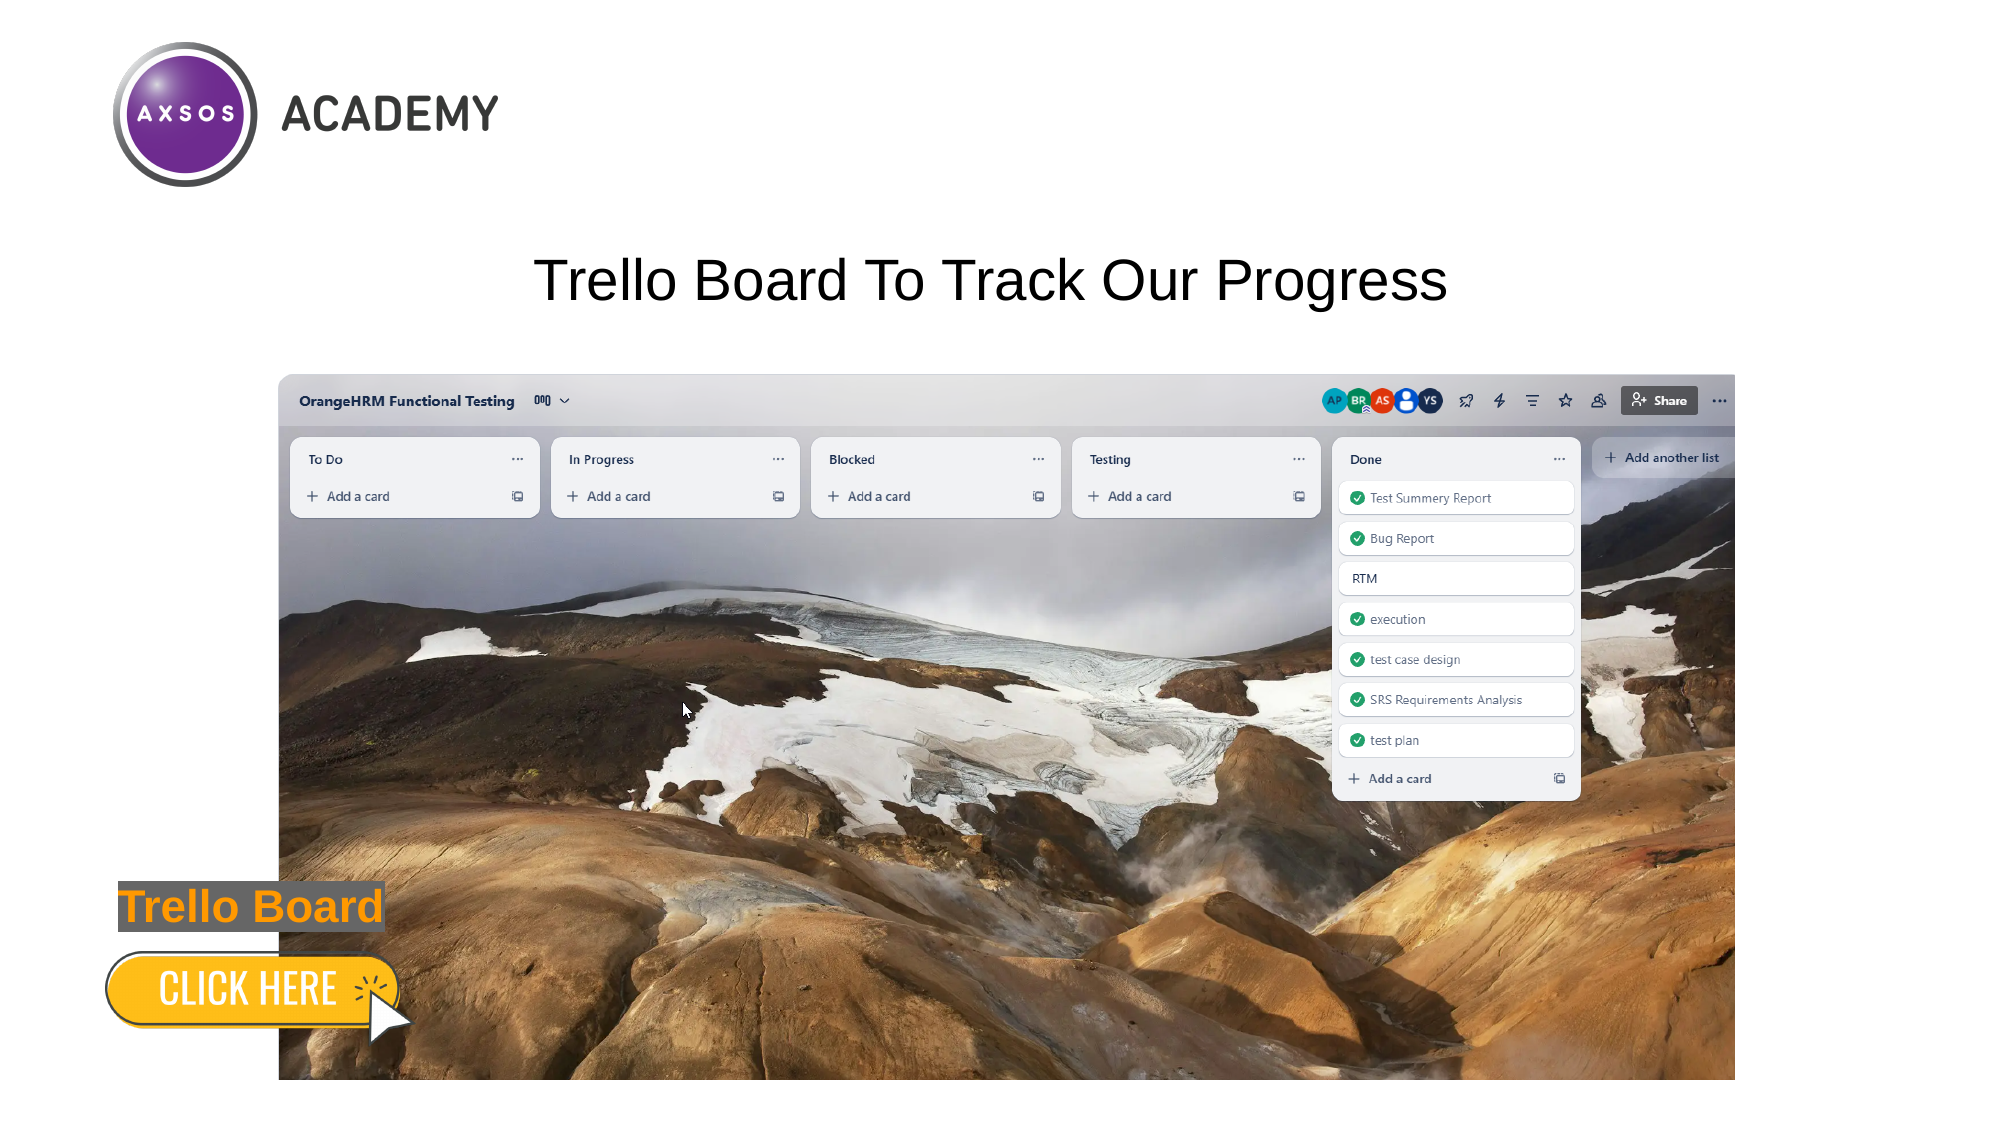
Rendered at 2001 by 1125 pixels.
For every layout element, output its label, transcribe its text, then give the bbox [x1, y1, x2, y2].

text_box Trello Board [102, 861, 271, 947]
picture [104, 369, 1735, 1080]
text_box Trello Board To Track Our Progress [484, 227, 1516, 328]
picture [112, 42, 498, 187]
